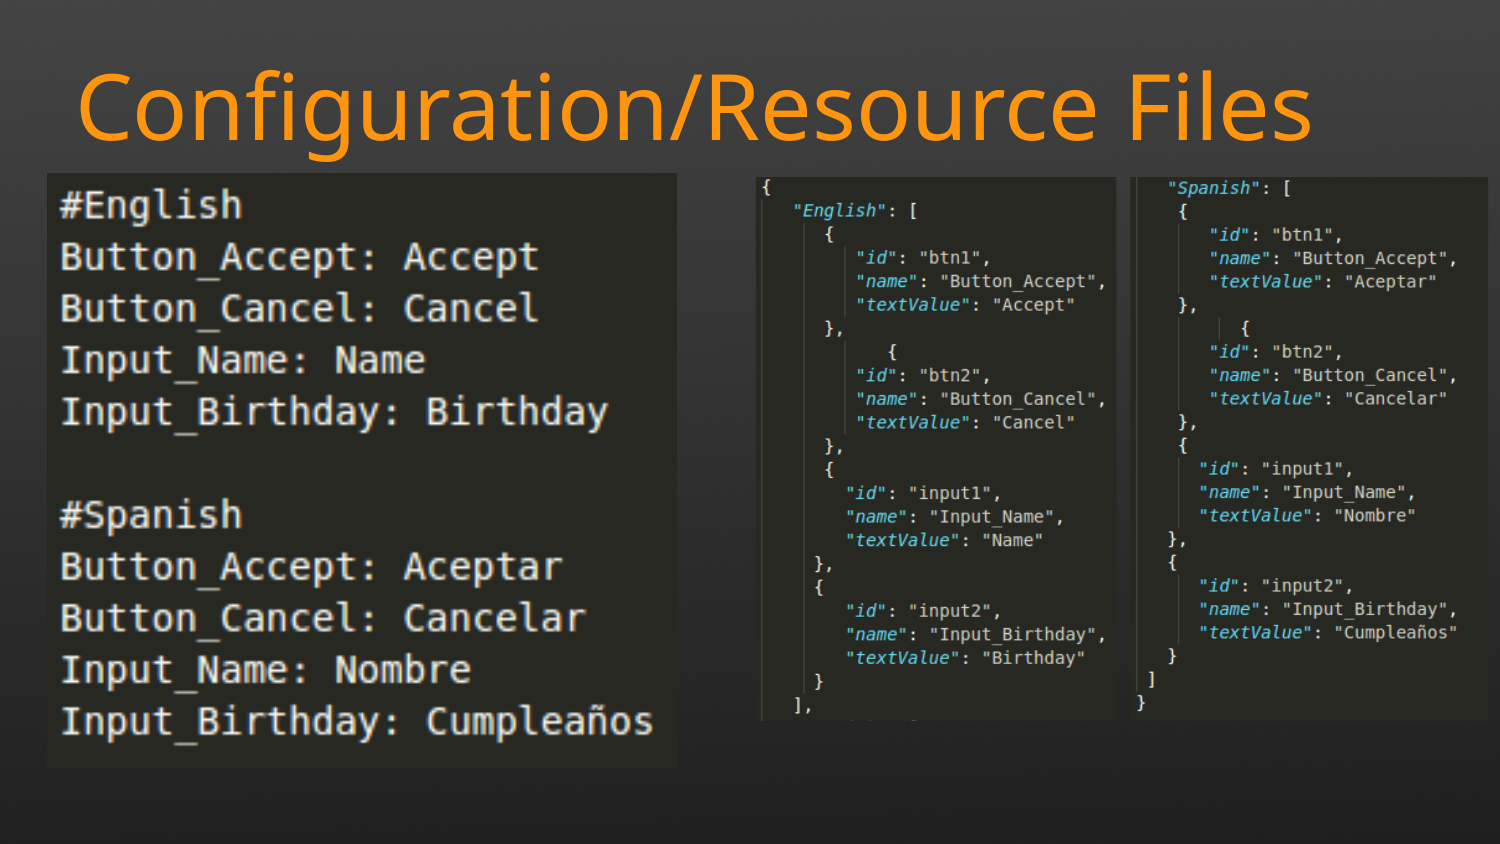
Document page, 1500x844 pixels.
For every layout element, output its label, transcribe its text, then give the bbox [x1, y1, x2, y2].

text_box Configuration/Resource Files [75, 33, 1425, 175]
picture [0, 0, 1500, 844]
